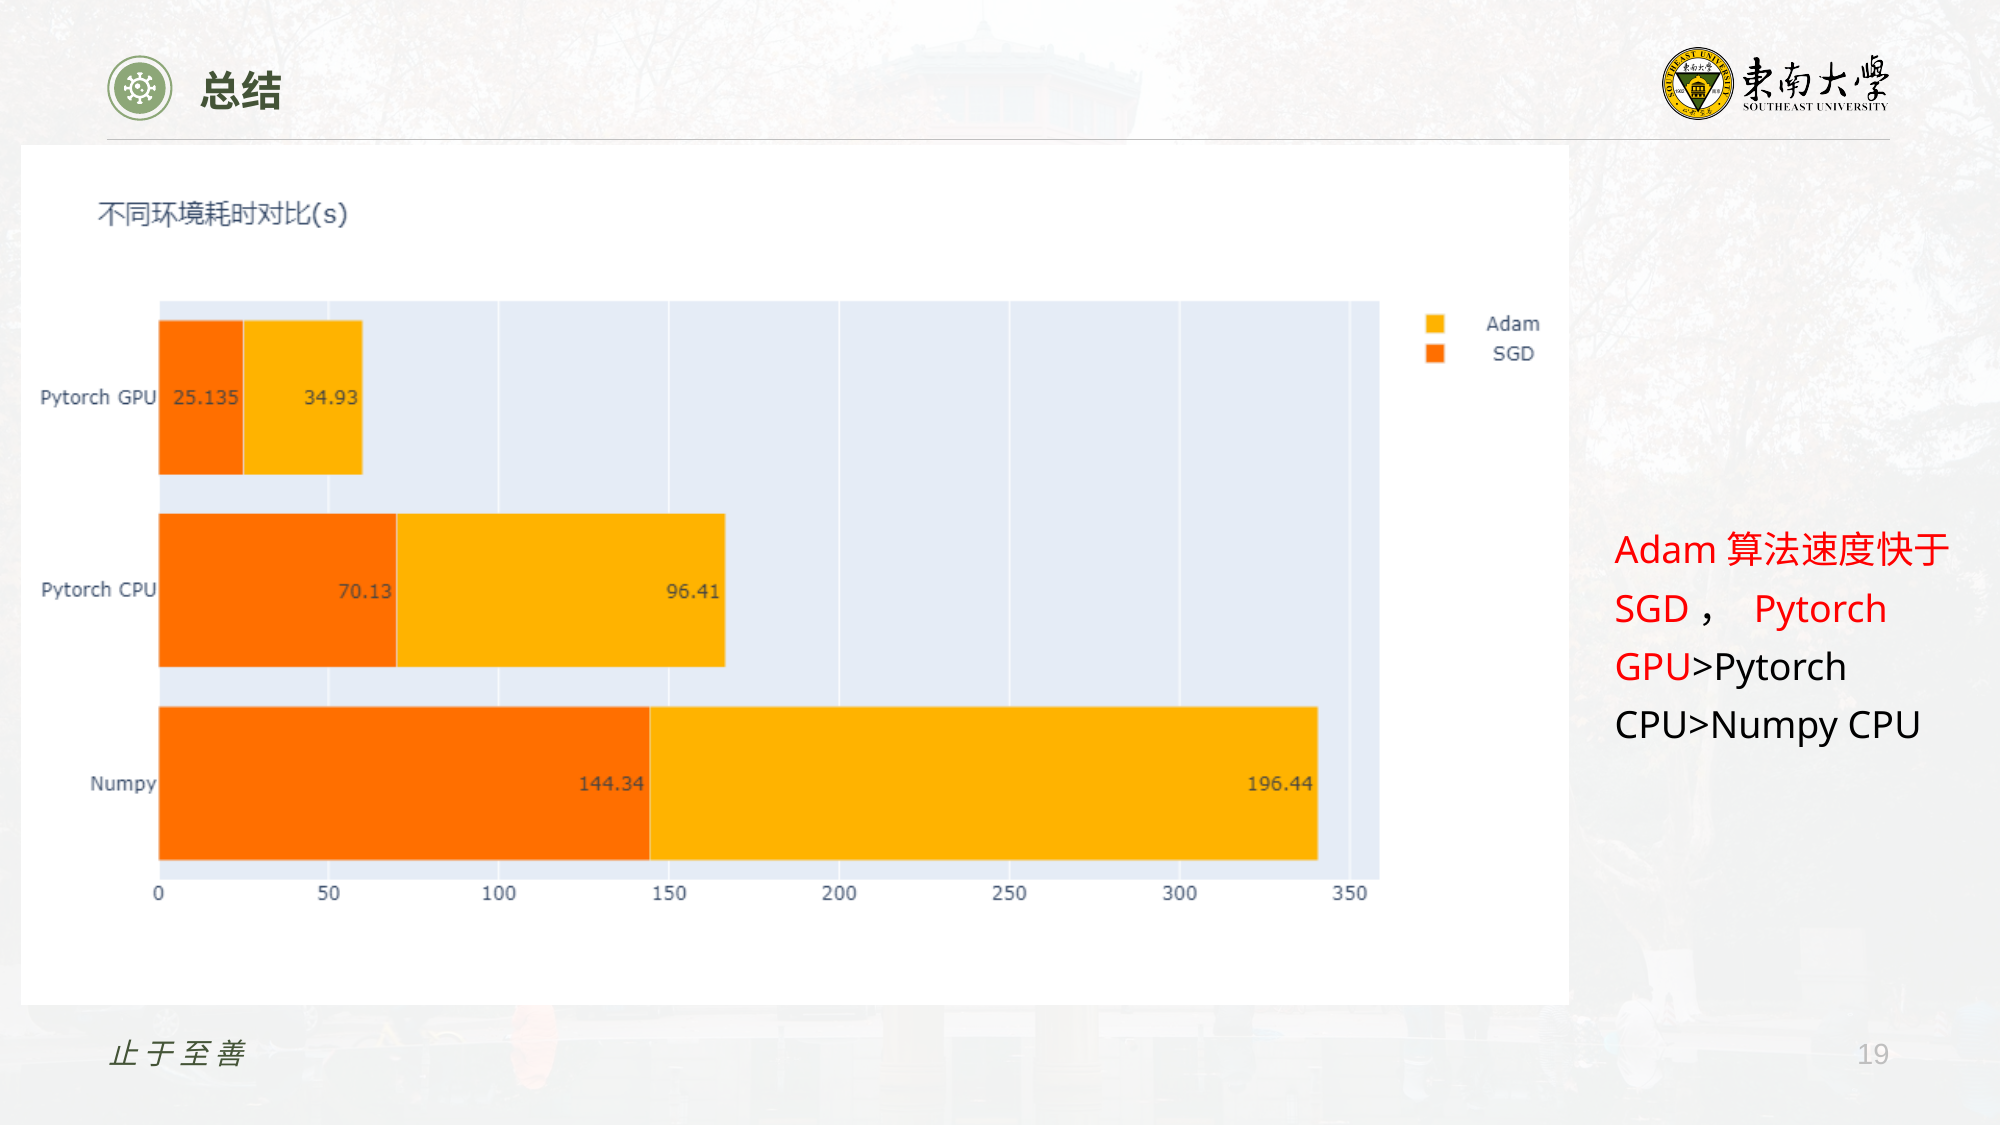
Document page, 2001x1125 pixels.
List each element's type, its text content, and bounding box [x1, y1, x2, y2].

slide_number 19 [1439, 1022, 1890, 1083]
text_box Adam算法速度快于SGD， Pytorch GPU>Pytorch CPU>Numpy CPU [1599, 505, 1982, 754]
slide_number 止于至善 [108, 1022, 657, 1083]
picture [1662, 47, 1889, 120]
picture [21, 145, 1569, 1005]
list 总结 [199, 56, 1663, 123]
